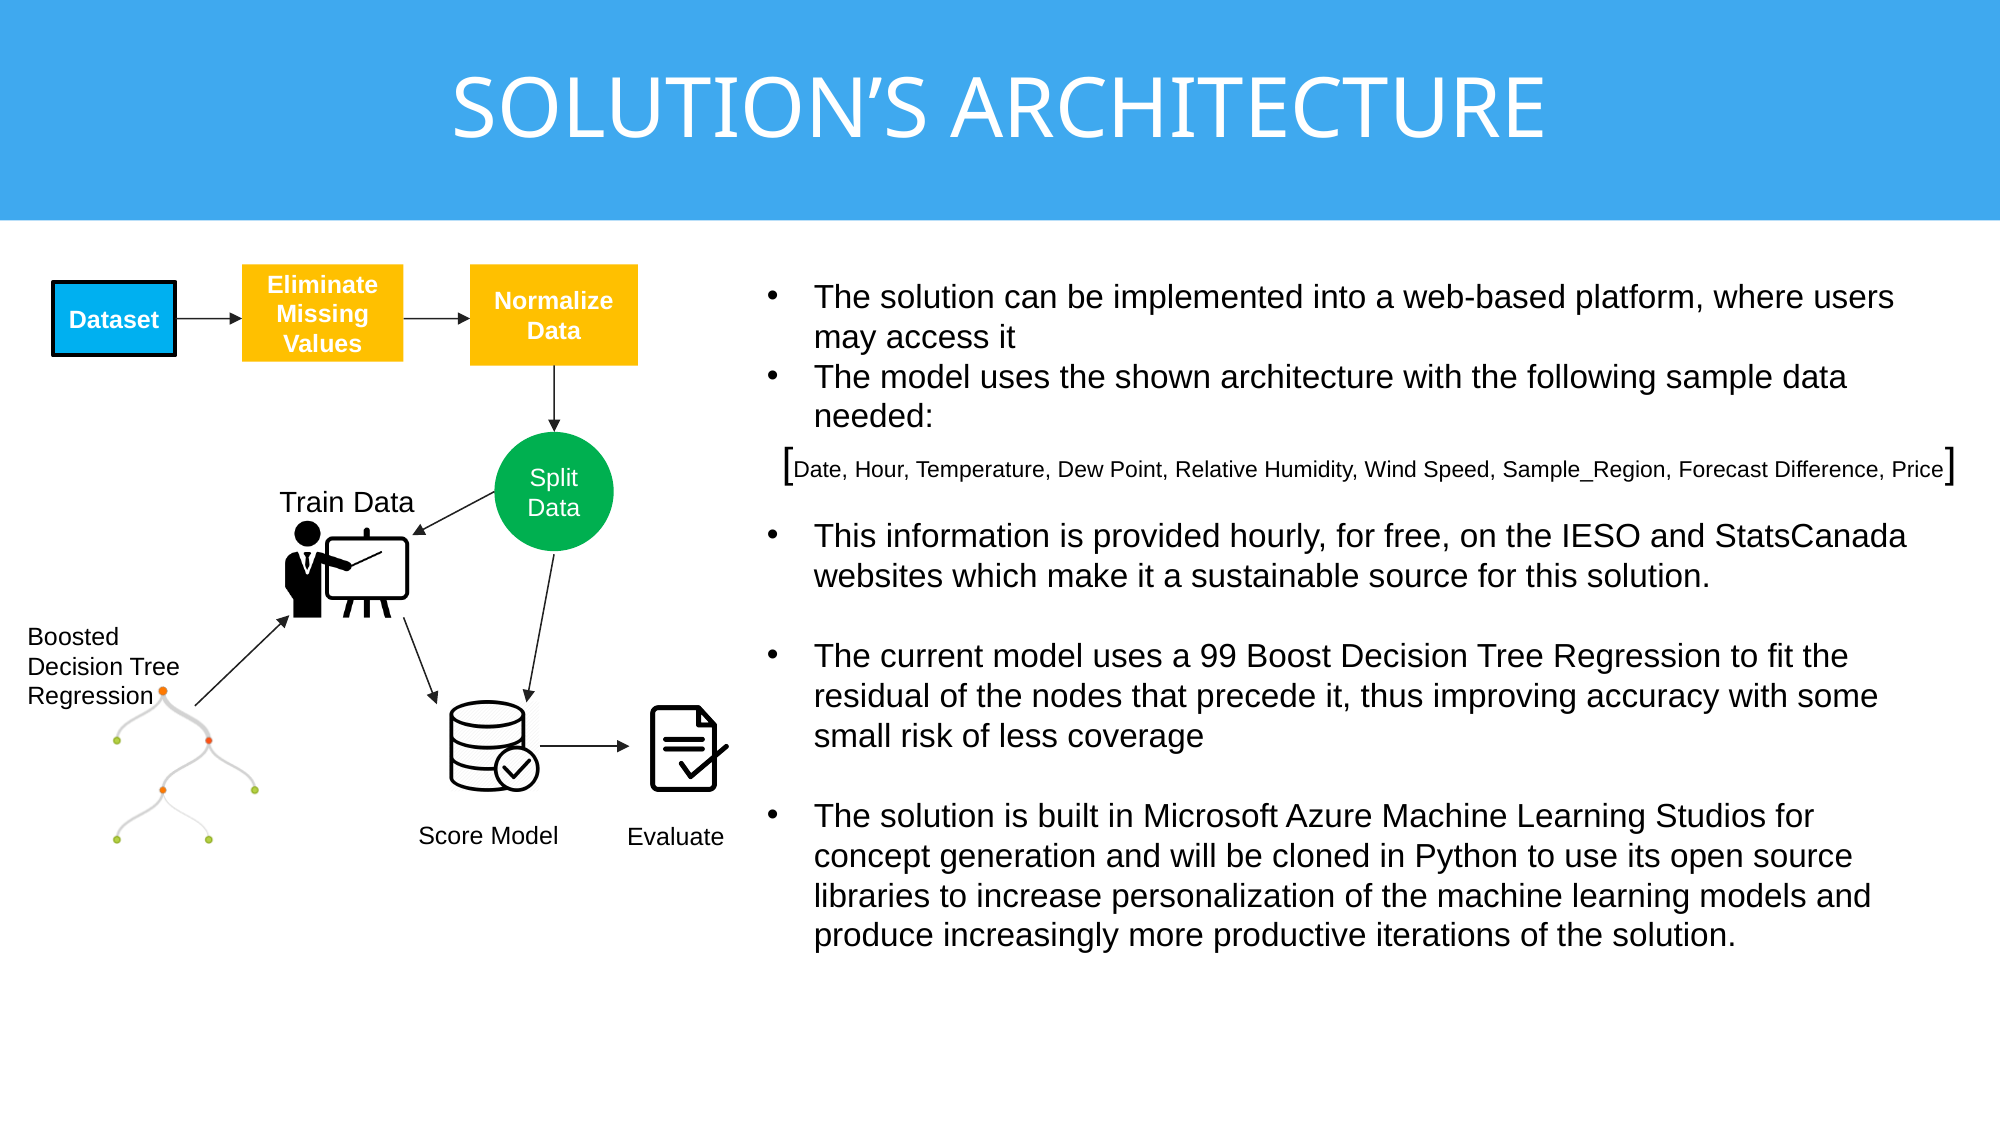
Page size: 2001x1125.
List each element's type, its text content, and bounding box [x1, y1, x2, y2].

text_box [403, 617, 438, 705]
text_box Eliminate Missing Values [240, 262, 406, 364]
text_box Train Data [264, 476, 437, 526]
picture [650, 705, 729, 792]
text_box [526, 554, 555, 703]
text_box [Date, Hour, Temperature, Dew Point, Relative Humidity, Wind Speed, Sample_Region, Forecast Difference, Price] [767, 428, 1981, 494]
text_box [194, 614, 290, 707]
picture [71, 681, 282, 854]
picture [280, 502, 413, 635]
picture [448, 700, 540, 792]
text_box The solution can be implemented into a web-based platform, where users may access it The model uses the shown architecture with the following sample data needed: This information is provided hourly, for free, on the IESO and StatsCanada websites which make it a sustainable source for this solution. The current model uses a 99 Boost Decision Tree Regression to fit the residual of the nodes that precede it, thus improving accuracy with some small risk of less coverage The solution is built in Microsoft Azure Machine Learning Studios for concept generation and will be cloned in Python to use its open source libraries to increase personalization of the machine learning models and produce increasingly more productive iterations of the solution. [752, 267, 1935, 1071]
text_box Dataset [51, 280, 177, 357]
title SOLUTION’S ARCHITECTURE [0, 0, 2000, 221]
text_box Boosted Decision Tree Regression [12, 612, 231, 718]
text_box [411, 491, 495, 536]
text_box Split Data [492, 429, 616, 554]
text_box Score Model [403, 812, 583, 858]
text_box Evaluate [612, 813, 741, 858]
text_box Normalize Data [468, 262, 640, 368]
